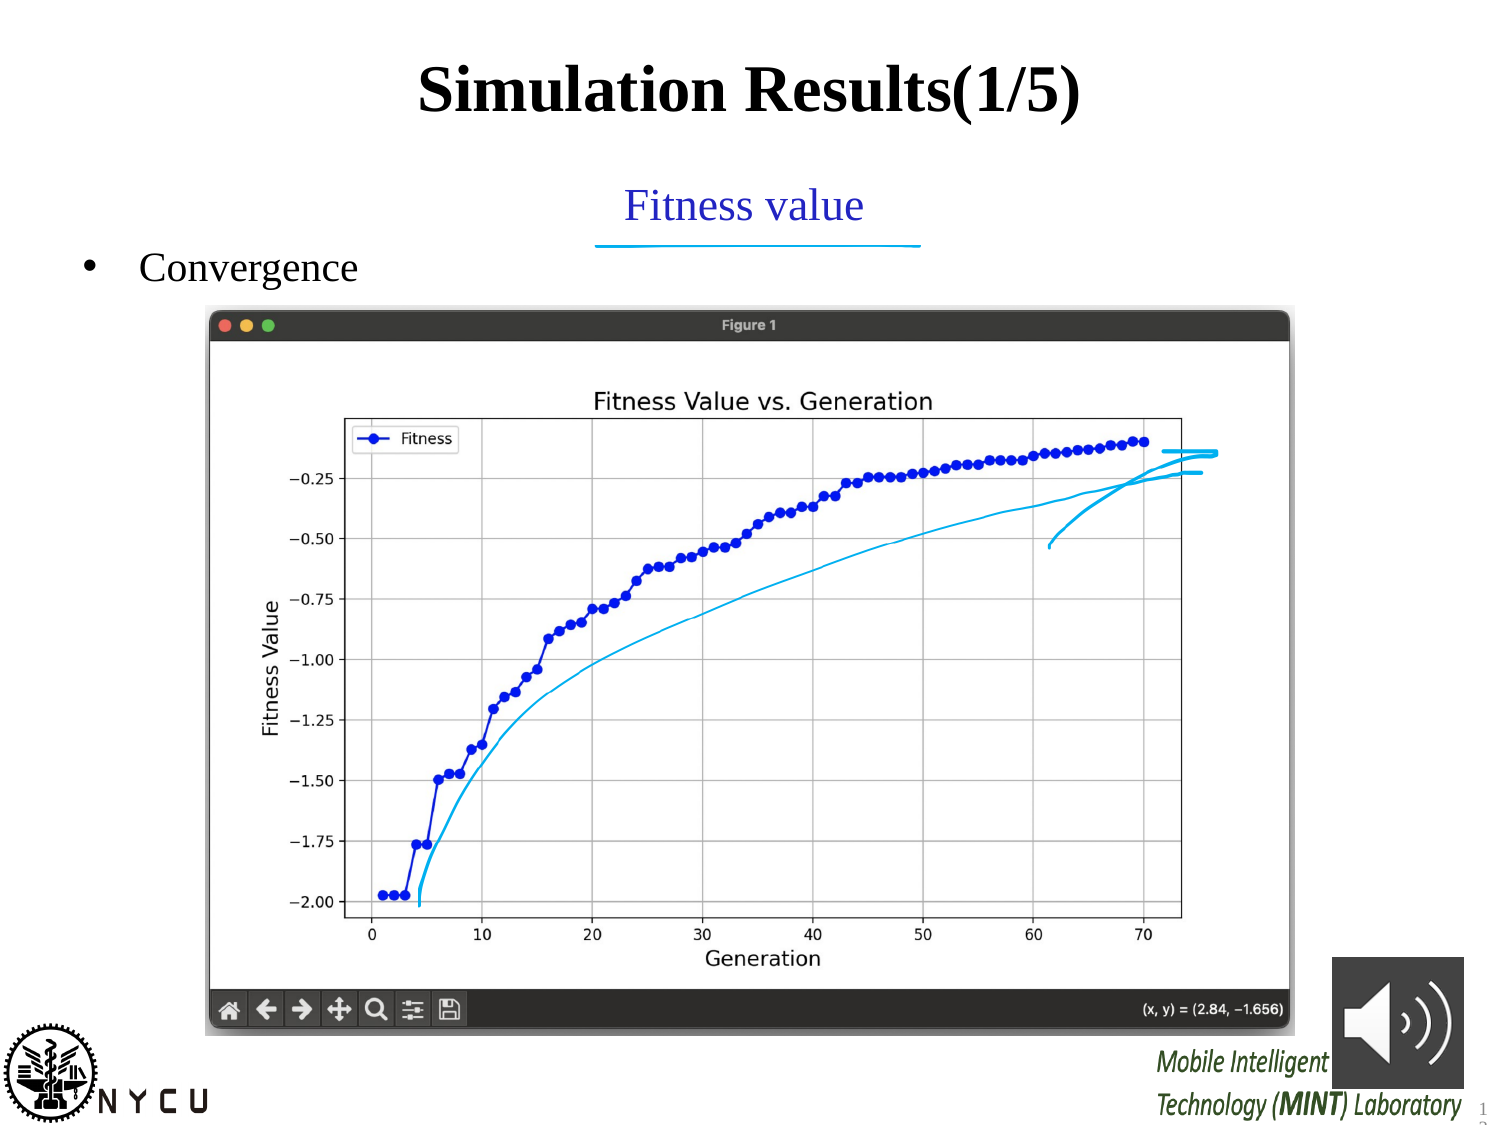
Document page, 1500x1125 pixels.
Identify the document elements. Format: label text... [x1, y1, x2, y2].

list Fitness value Convergence [74, 156, 1426, 1022]
picture [0, 990, 210, 1125]
title Simulation Results(1/5) [74, 37, 1426, 143]
picture [1150, 955, 1475, 1124]
slide_number 13 [1472, 1092, 1500, 1125]
picture [205, 245, 1295, 1036]
